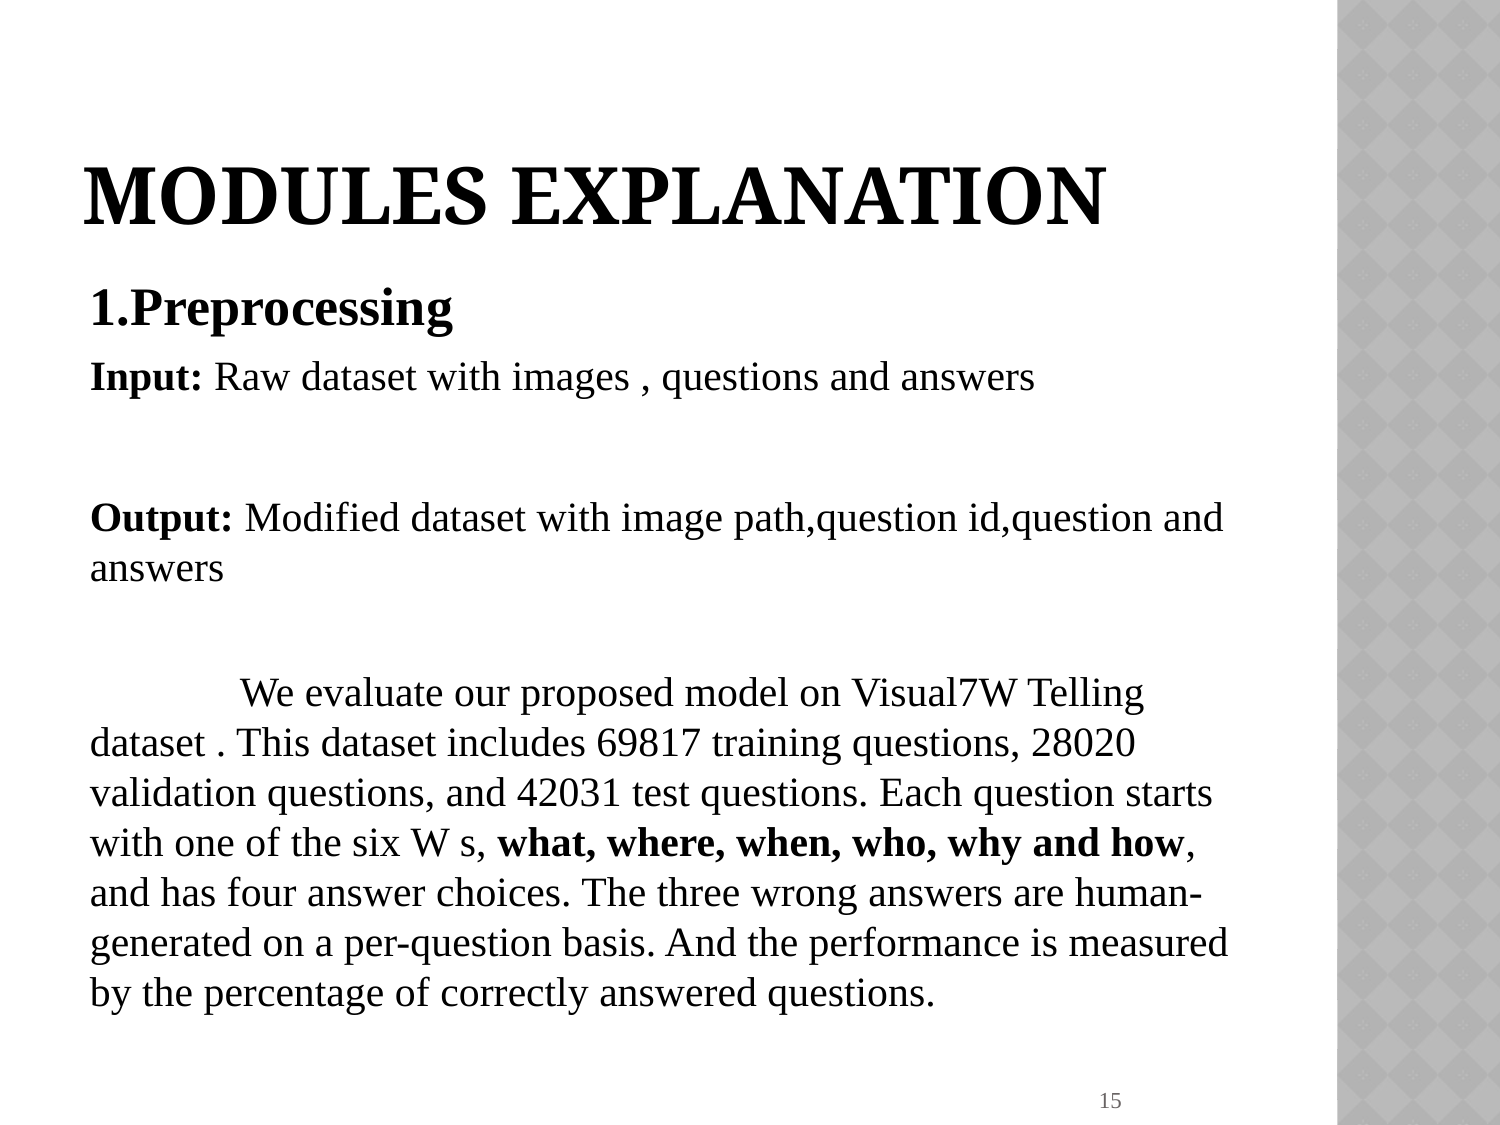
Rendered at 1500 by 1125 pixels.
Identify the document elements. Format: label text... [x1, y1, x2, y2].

slide_number 15 [1025, 1075, 1122, 1113]
title Modules Explanation [75, 52, 1263, 240]
list 1.Preprocessing Input: Raw dataset with images , questions and answers Output: Modified dataset with image path,question id,question and answers We evaluate our proposed model on Visual7W Telling dataset . This dataset includes 69817 training questions, 28020 validation questions, and 42031 test questions. Each question starts with one of the six W s, what, where, when, who, why and how, and has four answer choices. The three wrong answers are human-generated on a per-question basis. And the performance is measured by the percentage of correctly answered questions. [75, 264, 1263, 1059]
